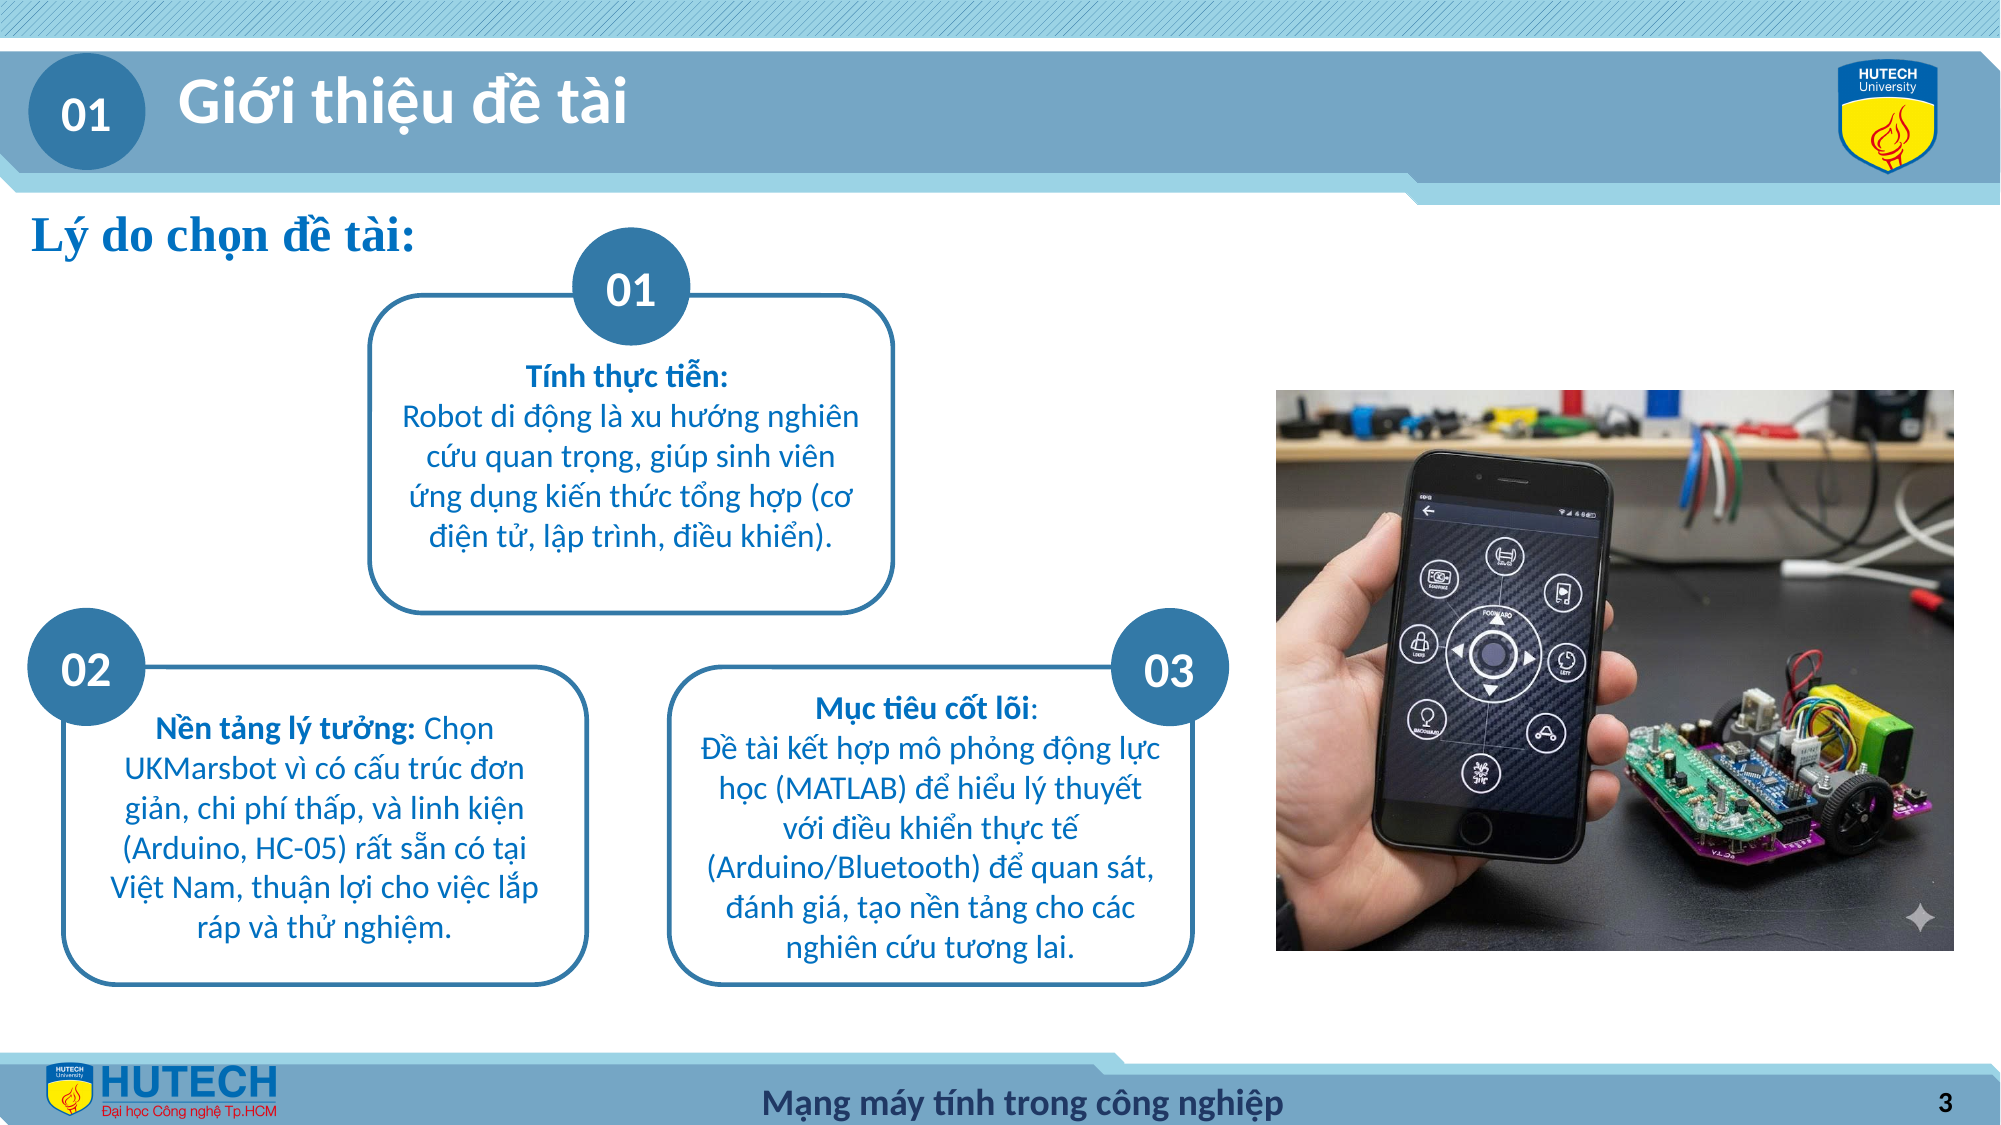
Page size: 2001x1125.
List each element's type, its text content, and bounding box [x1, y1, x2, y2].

picture [1276, 390, 1954, 951]
text_box 01 [28, 53, 146, 170]
picture [30, 1049, 292, 1125]
slide_number 3 [1517, 1071, 1968, 1125]
text_box 03 [1111, 608, 1230, 727]
picture [1787, 59, 1989, 176]
text_box 02 [27, 607, 146, 726]
text_box Lý do chọn đề tài: [9, 194, 440, 269]
text_box Tính thực tiễn: Robot di động là xu hướng nghiên cứu quan trọng, giúp sinh viên ứng dụng kiến thức tổng hợp (cơ điện tử, lập trình, điều khiển). [368, 294, 894, 615]
text_box Giới thiệu đề tài [164, 41, 1085, 159]
text_box Nền tảng lý tưởng: Chọn UKMarsbot vì có cấu trúc đơn giản, chi phí thấp, và linh kiện (Arduino, HC-05) rất sẵn có tại Việt Nam, thuận lợi cho việc lắp ráp và thử nghiệm. [62, 665, 588, 986]
text_box Mục tiêu cốt lõi: Đề tài kết hợp mô phỏng động lực học (MATLAB) để hiểu lý thuyết với điều khiển thực tế (Arduino/Bluetooth) để quan sát, đánh giá, tạo nền tảng cho các nghiên cứu tương lai. [668, 665, 1194, 986]
text_box 01 [572, 227, 691, 346]
